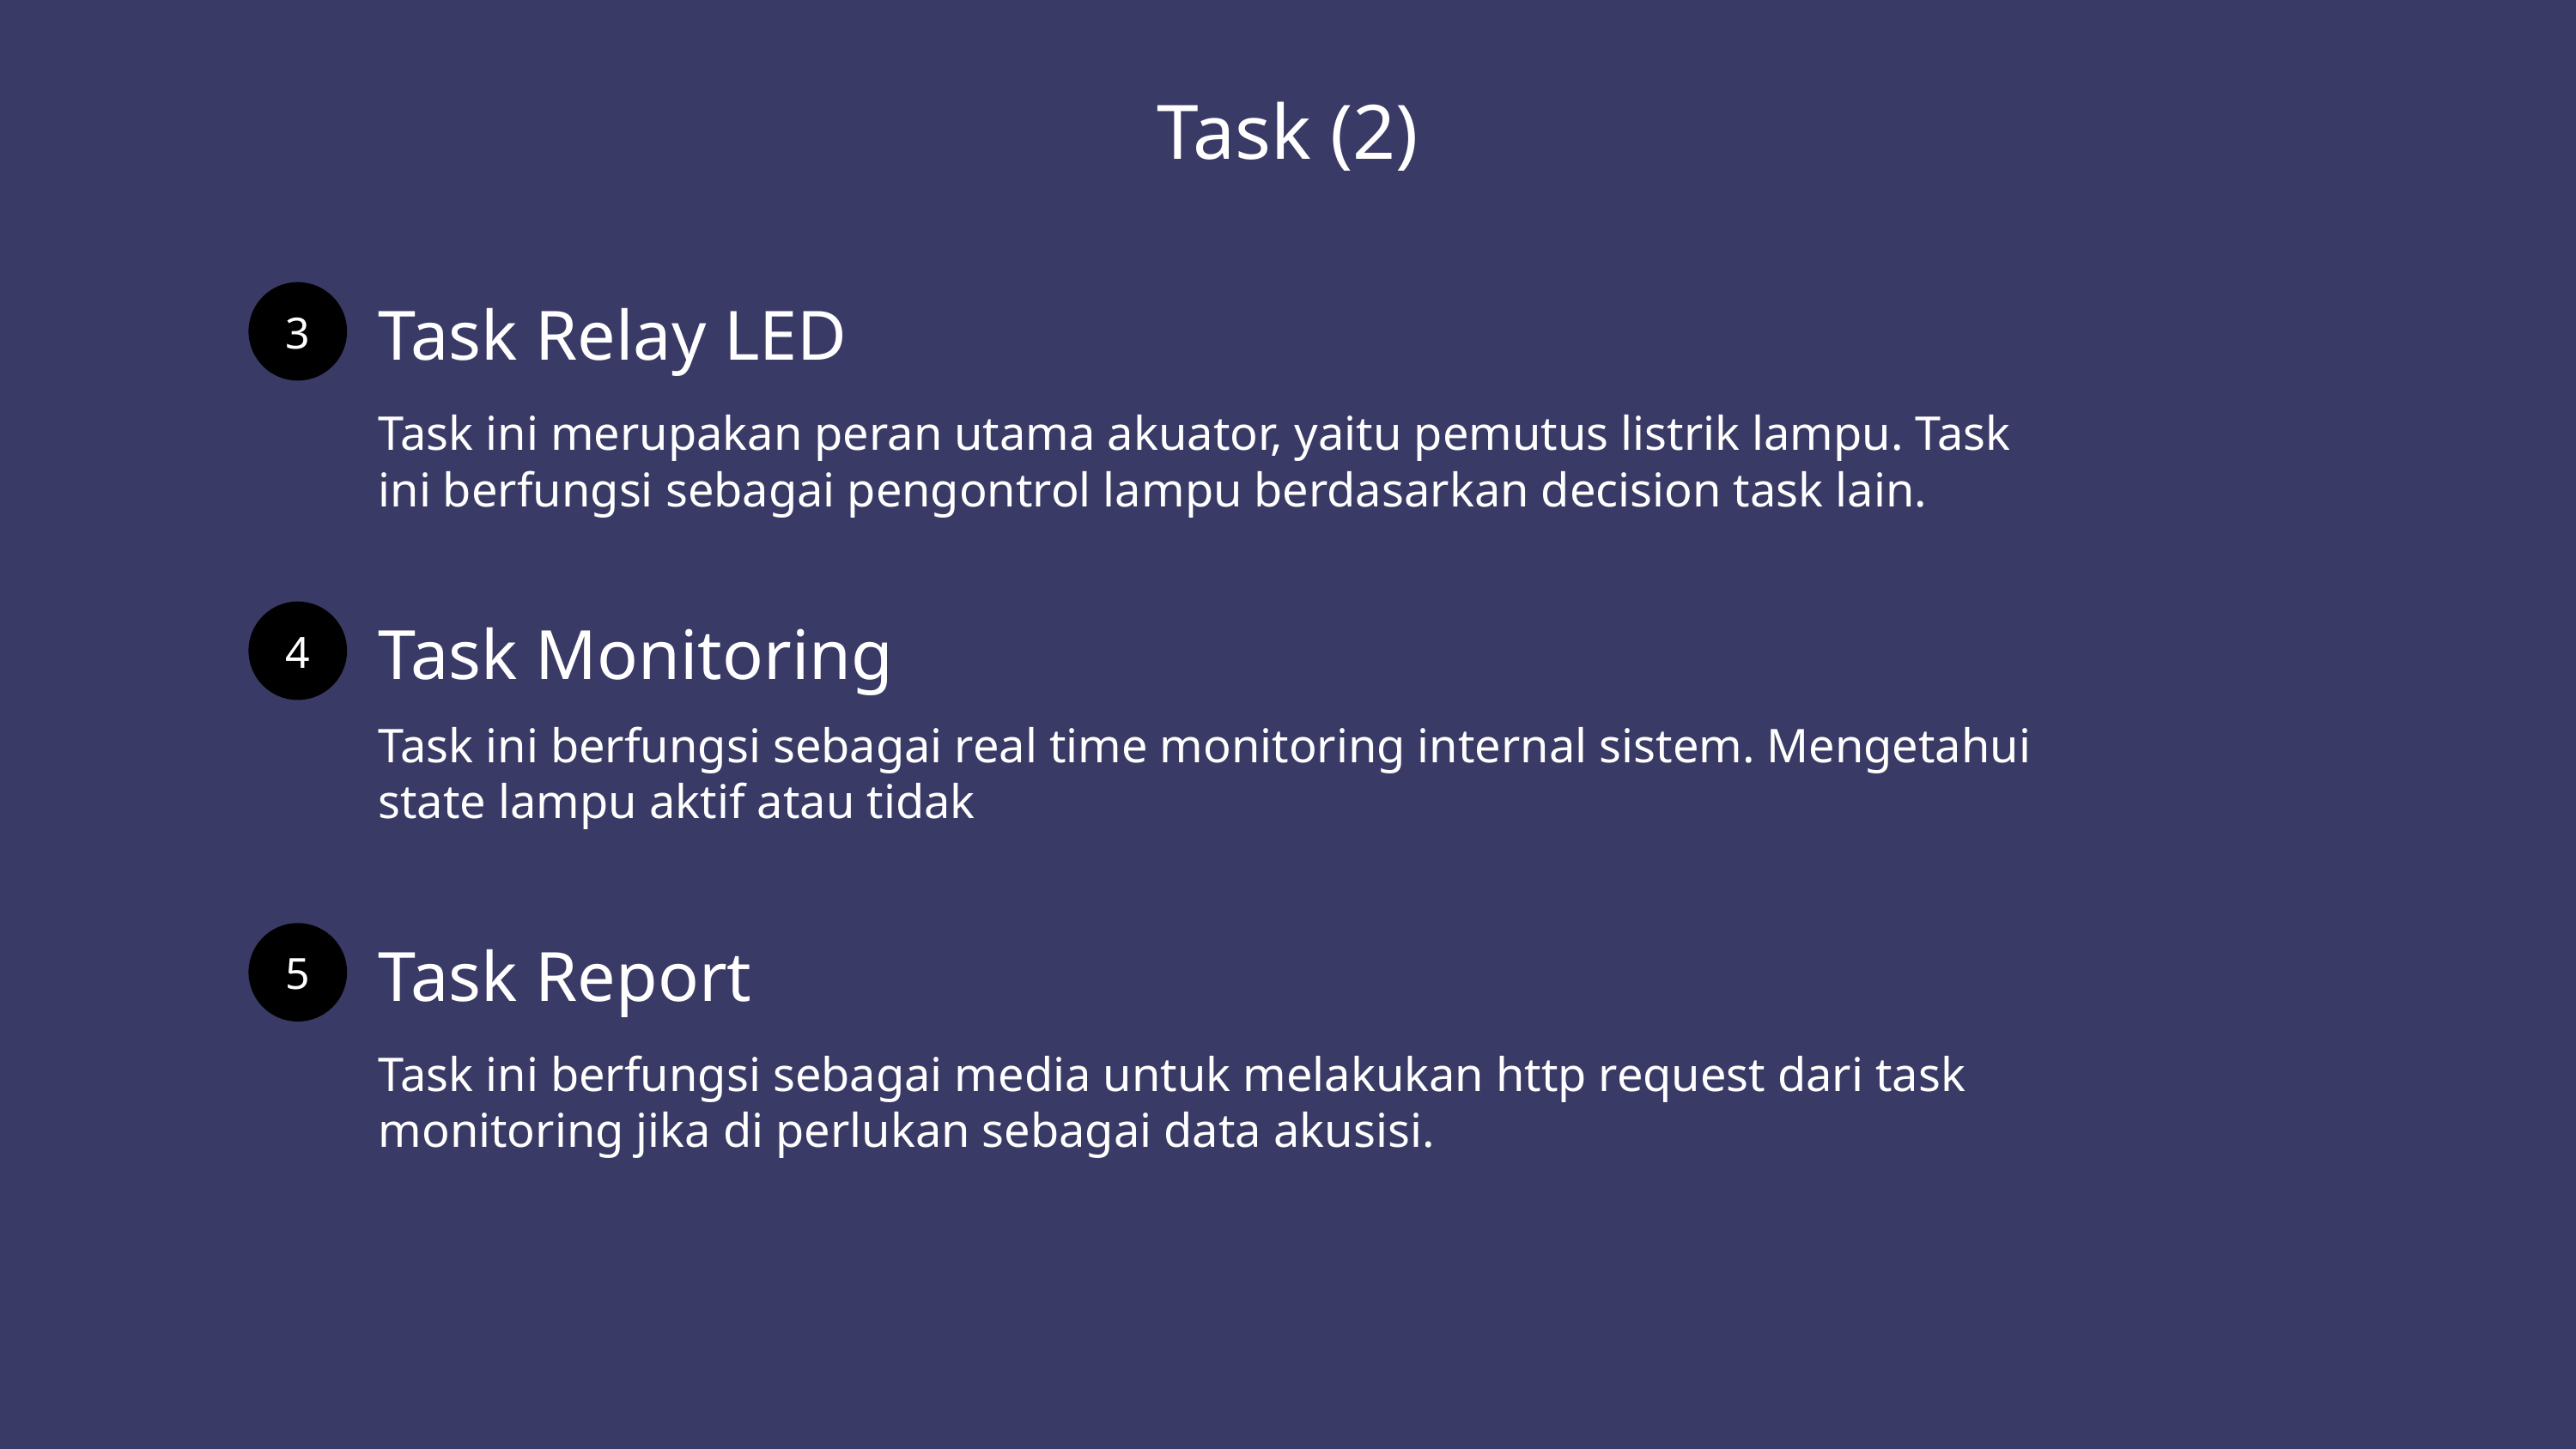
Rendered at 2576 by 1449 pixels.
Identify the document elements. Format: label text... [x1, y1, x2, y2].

text_box Task ini berfungsi sebagai media untuk melakukan http request dari task monitoring jika di perlukan sebagai data akusisi. [378, 1044, 2069, 1156]
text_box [248, 282, 348, 381]
text_box Task (2) [513, 84, 2062, 175]
text_box Task ini berfungsi sebagai real time monitoring internal sistem. Mengetahui state lampu aktif atau tidak [378, 716, 2069, 828]
text_box Task Relay LED [378, 292, 1683, 374]
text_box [248, 923, 348, 1022]
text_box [248, 601, 348, 700]
text_box Task Report [378, 933, 2432, 1016]
text_box Task ini merupakan peran utama akuator, yaitu pemutus listrik lampu. Task ini berfungsi sebagai pengontrol lampu berdasarkan decision task lain. [378, 403, 2069, 516]
text_box Task Monitoring [378, 611, 2432, 694]
